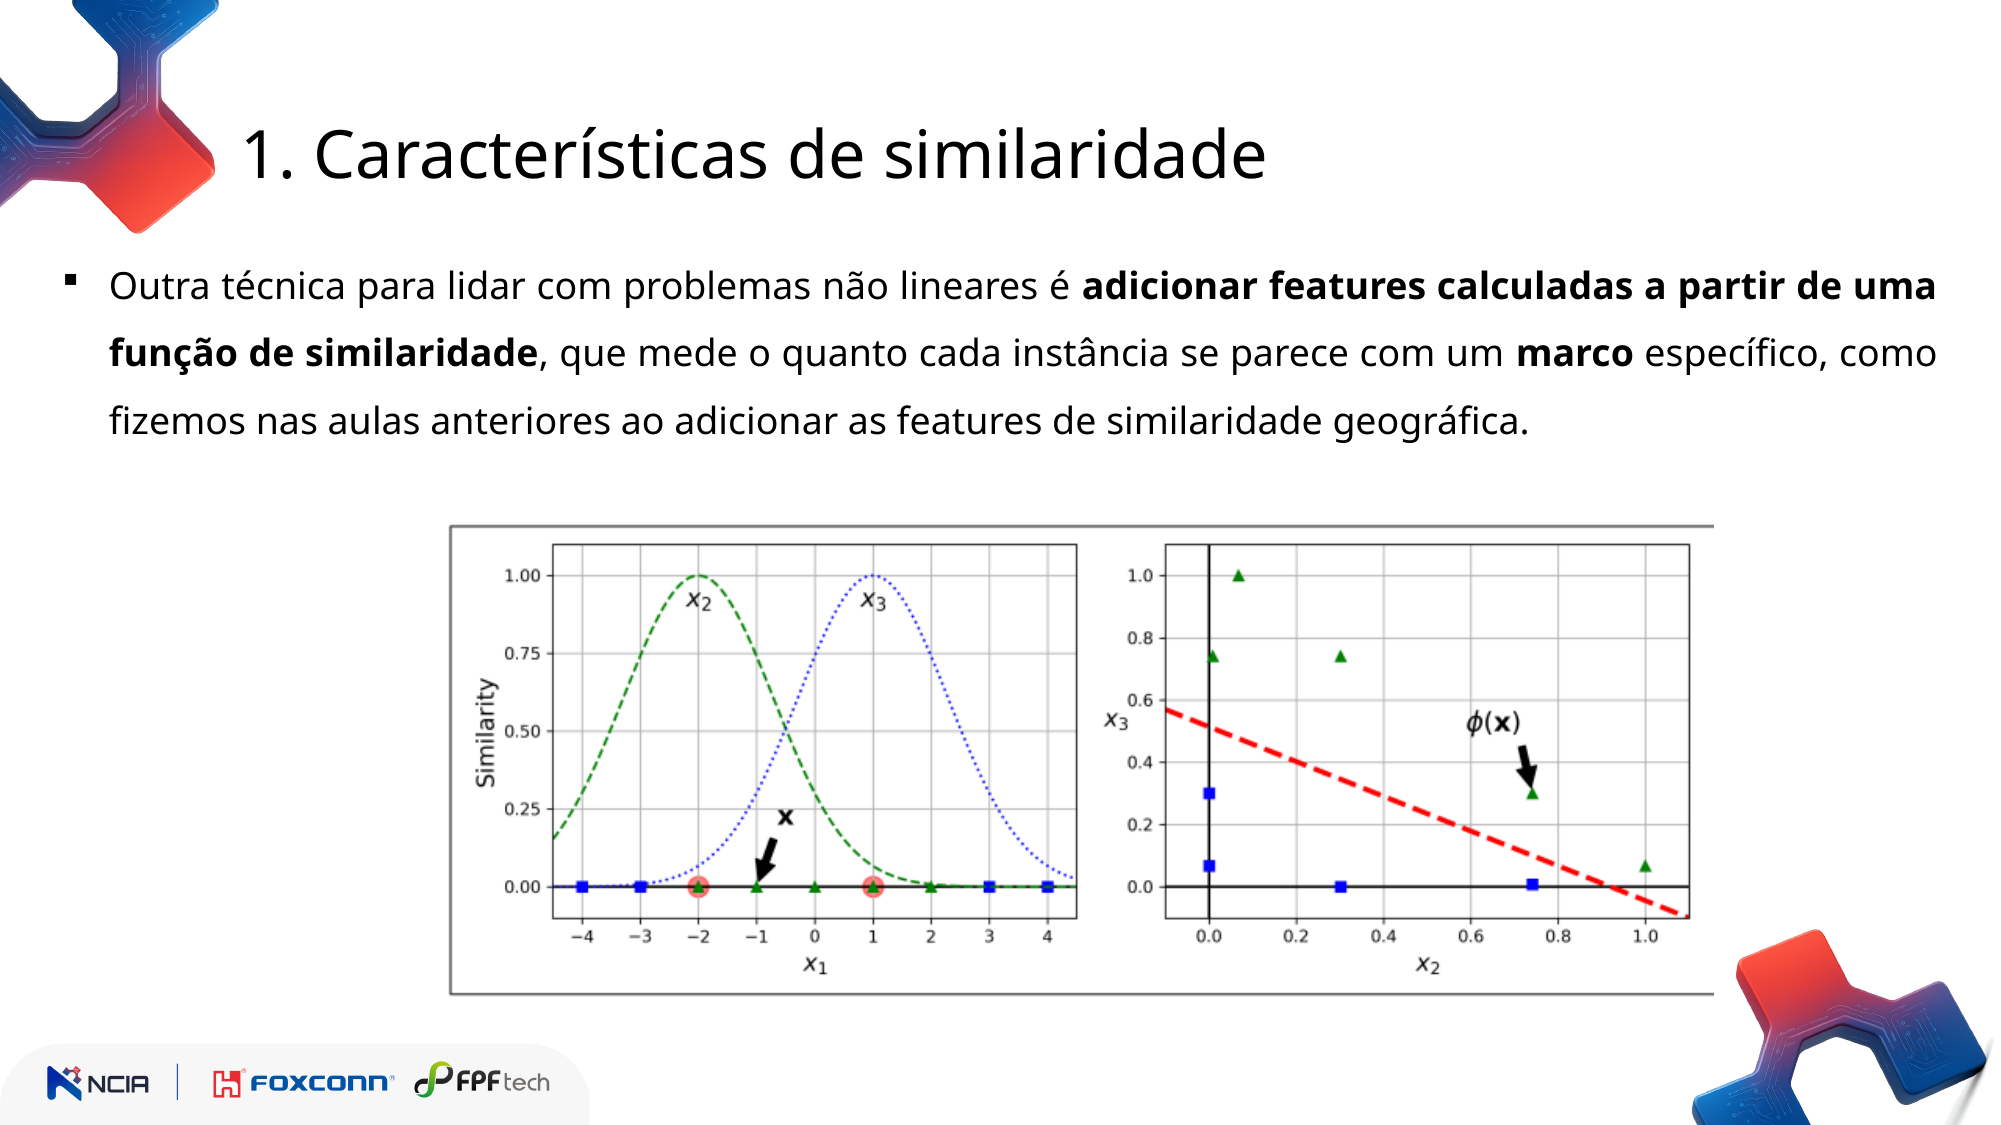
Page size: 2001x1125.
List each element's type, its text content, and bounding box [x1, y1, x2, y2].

picture [0, 0, 250, 246]
picture [0, 522, 2001, 1125]
text_box Outra técnica para lidar com problemas não lineares é adicionar features calculadas a partir de uma função de similaridade, que mede o quanto cada instância se parece com um marco específico, como fizemos nas aulas anteriores ao adicionar as features de similaridade geográfica. [47, 231, 1953, 450]
text_box 1. Características de similaridade [225, 104, 1285, 200]
